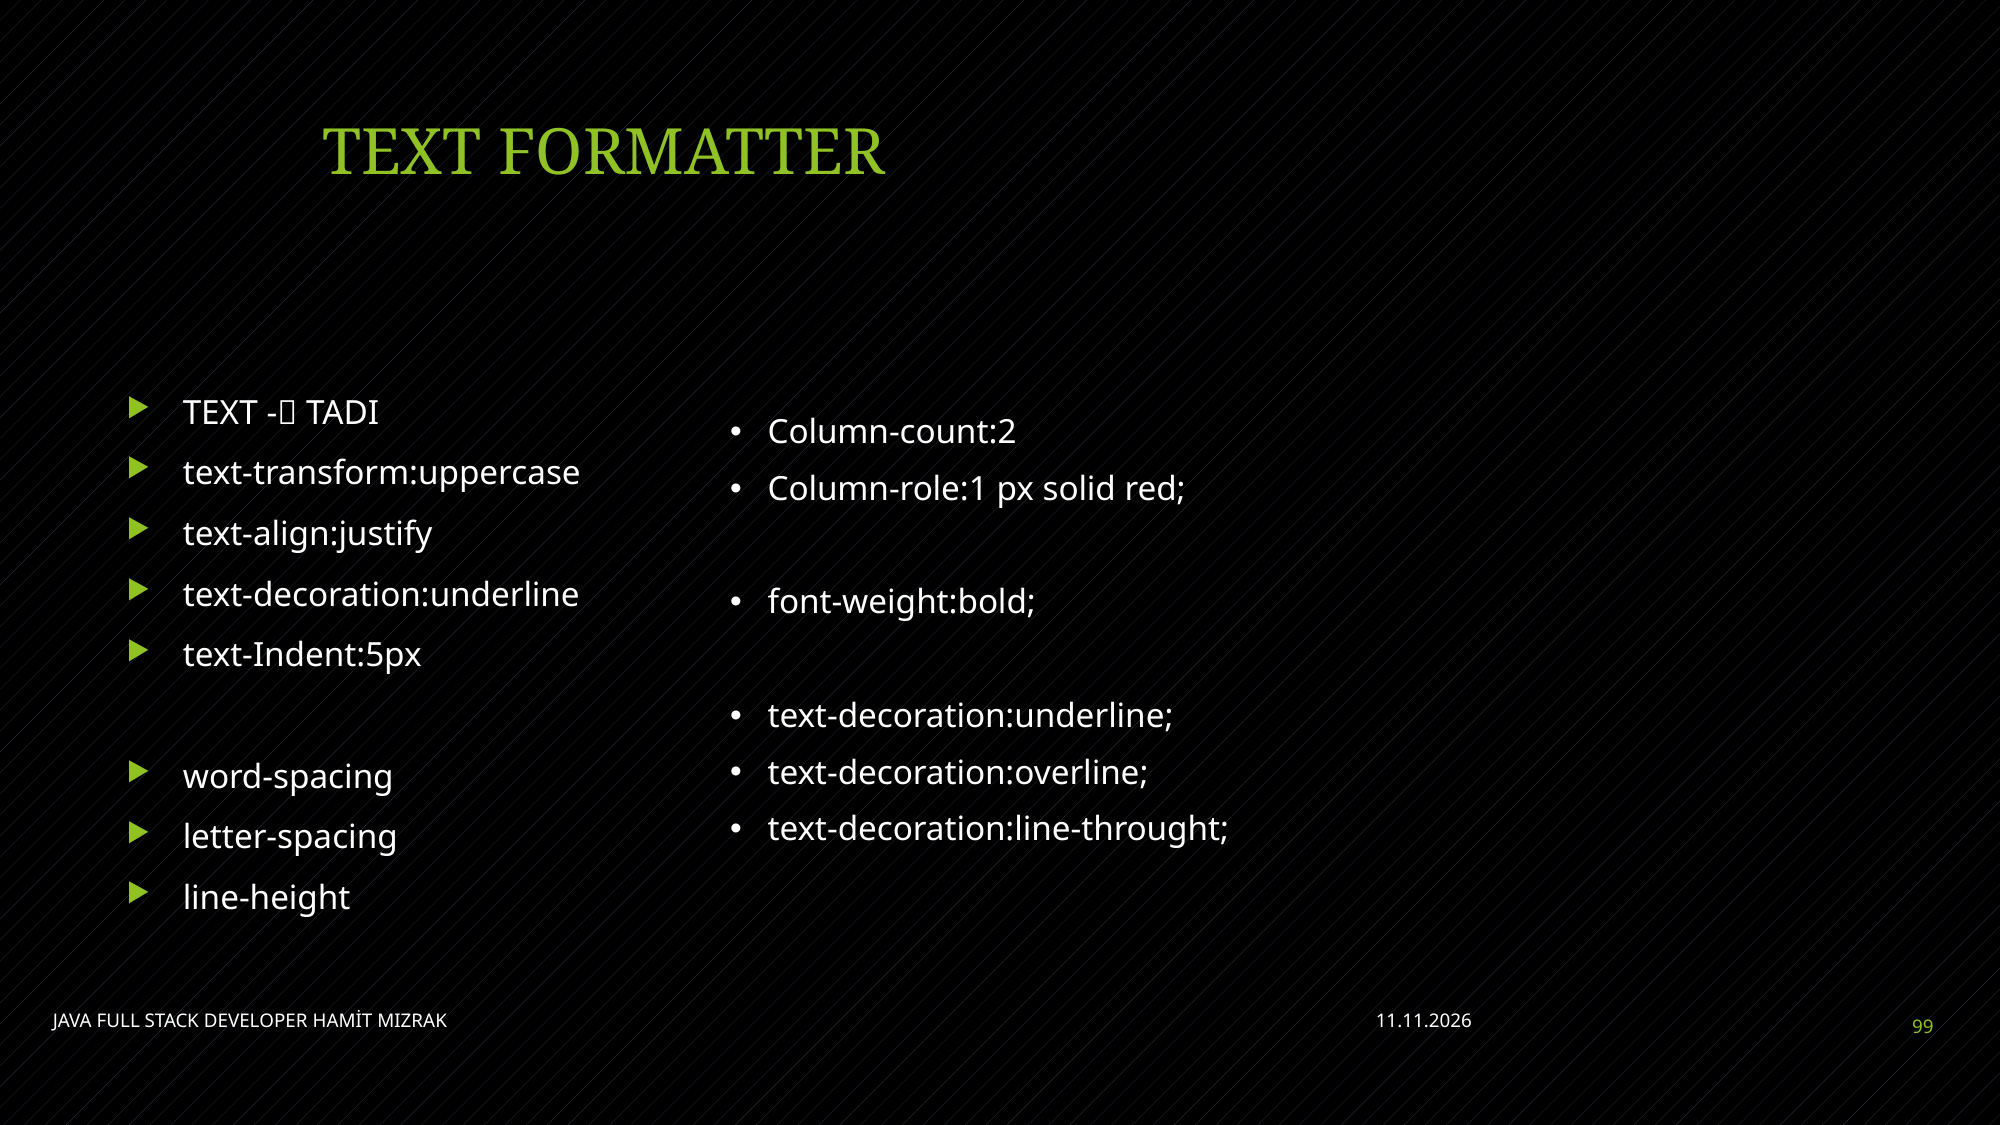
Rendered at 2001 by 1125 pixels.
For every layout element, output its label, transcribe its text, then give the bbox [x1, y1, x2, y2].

title TEXT FORMATTER [307, 102, 1237, 196]
footer JAVA FULL STACK DEVELOPER HAMİT MIZRAK [37, 991, 1145, 1051]
list TEXT - TADI text-transform:uppercase text-align:justify text-decoration:underline text-Indent:5px word-spacing letter-spacing line-height [111, 383, 615, 974]
text_box Column-count:2 Column-role:1 px solid red; font-weight:bold; text-decoration:underline; text-decoration:overline; text-decoration:line-throught; [715, 407, 1303, 999]
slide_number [1181, 991, 1487, 1051]
slide_number 99 [1836, 997, 1949, 1058]
